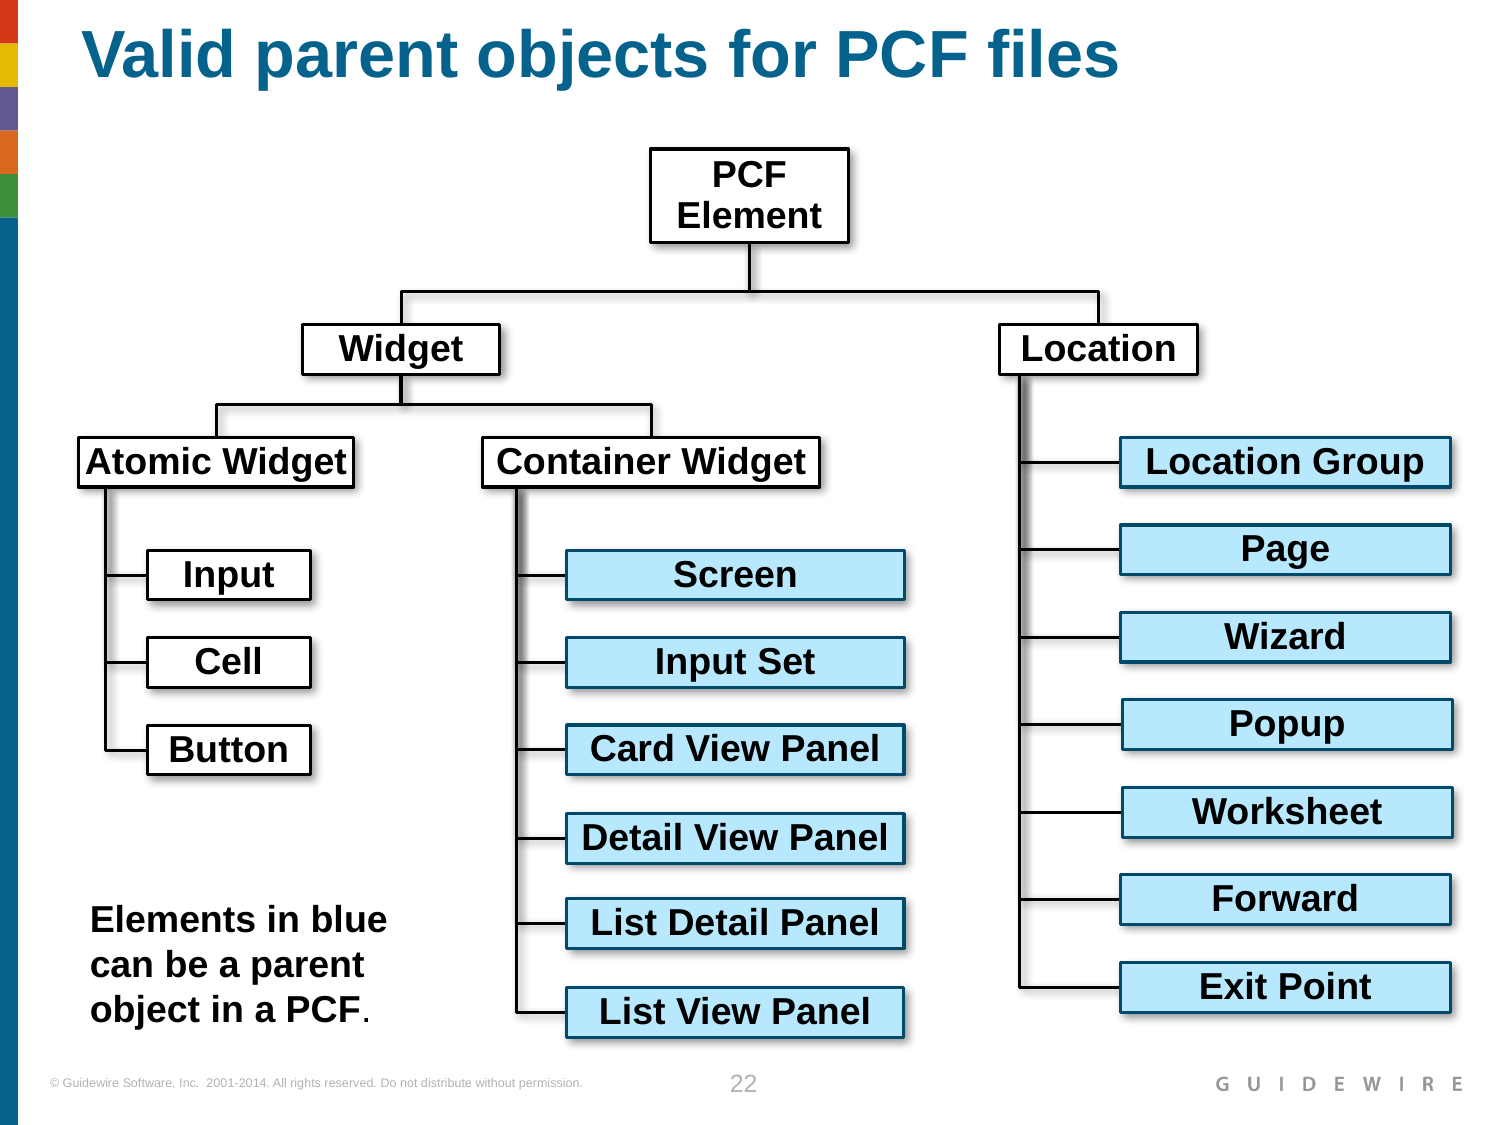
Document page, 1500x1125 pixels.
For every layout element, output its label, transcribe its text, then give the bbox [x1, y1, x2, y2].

title Valid parent objects for PCF files [81, 19, 1446, 130]
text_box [0, 137, 1500, 1125]
